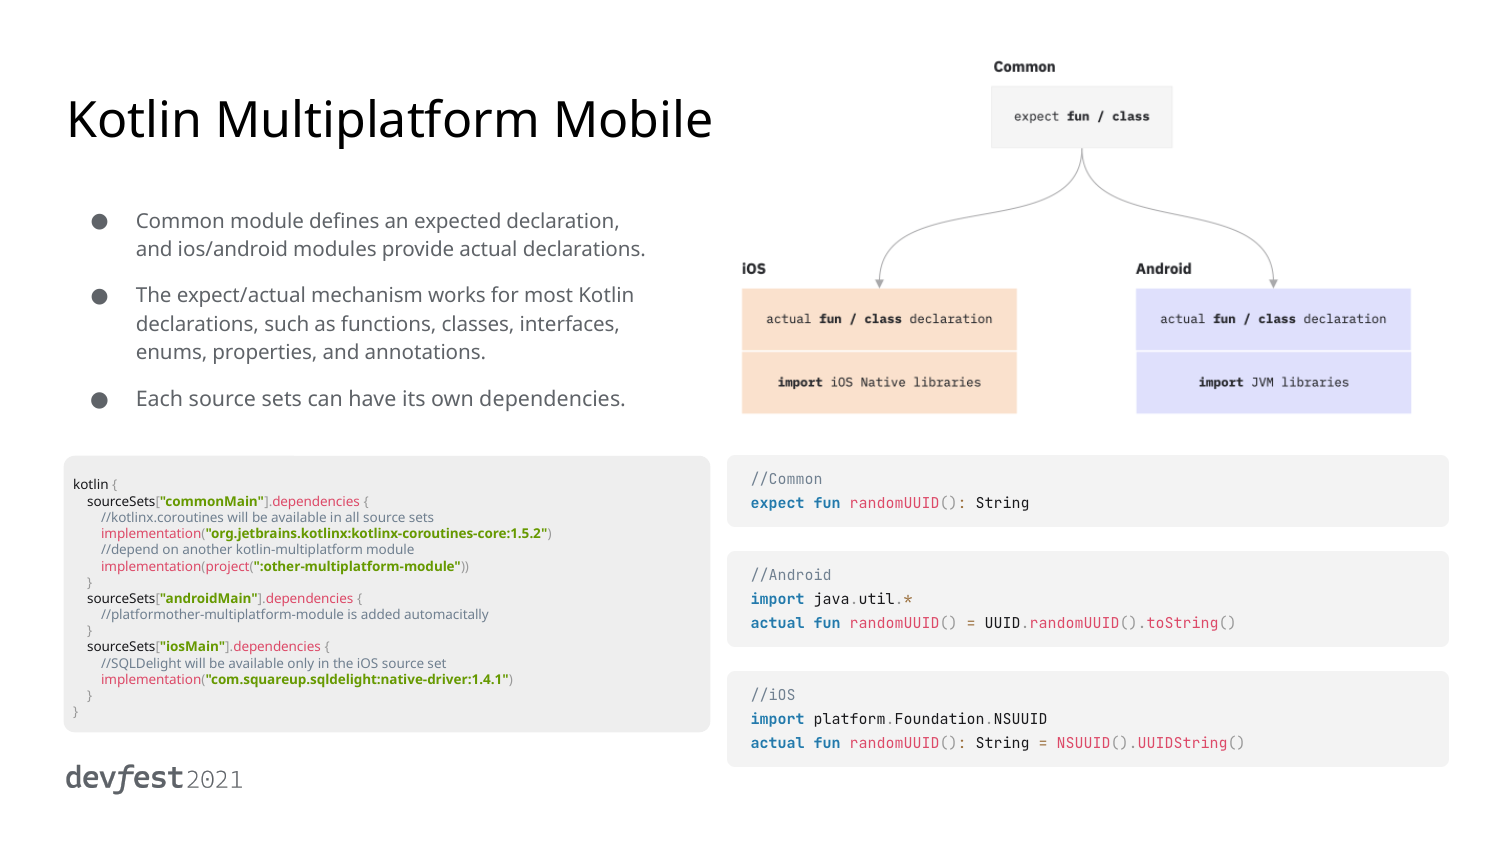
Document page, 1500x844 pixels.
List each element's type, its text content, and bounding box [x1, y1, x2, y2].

text_box kotlin { sourceSets["commonMain"].dependencies { //kotlinx.coroutines will be available in all source sets implementation("org.jetbrains.kotlinx:kotlinx-coroutines-core:1.5.2") //depend on another kotlin-multiplatform module implementation(project(":other-multiplatform-module")) } sourceSets["androidMain"].dependencies { //platformother-multiplatform-module is added automacitally } sourceSets["iosMain"].dependencies { //SQLDelight will be available only in the iOS source set implementation("com.squareup.sqldelight:native-driver:1.4.1") } } [58, 461, 680, 735]
title Kotlin Multiplatform Mobile [51, 72, 680, 167]
picture [685, 45, 1484, 800]
list Common module defines an expected declaration, and ios/android modules provide actual declarations. The expect/actual mechanism works for most Kotlin declarations, such as functions, classes, interfaces, enums, properties, and annotations. Each source sets can have its own dependencies. [51, 189, 675, 466]
picture [65, 761, 243, 797]
